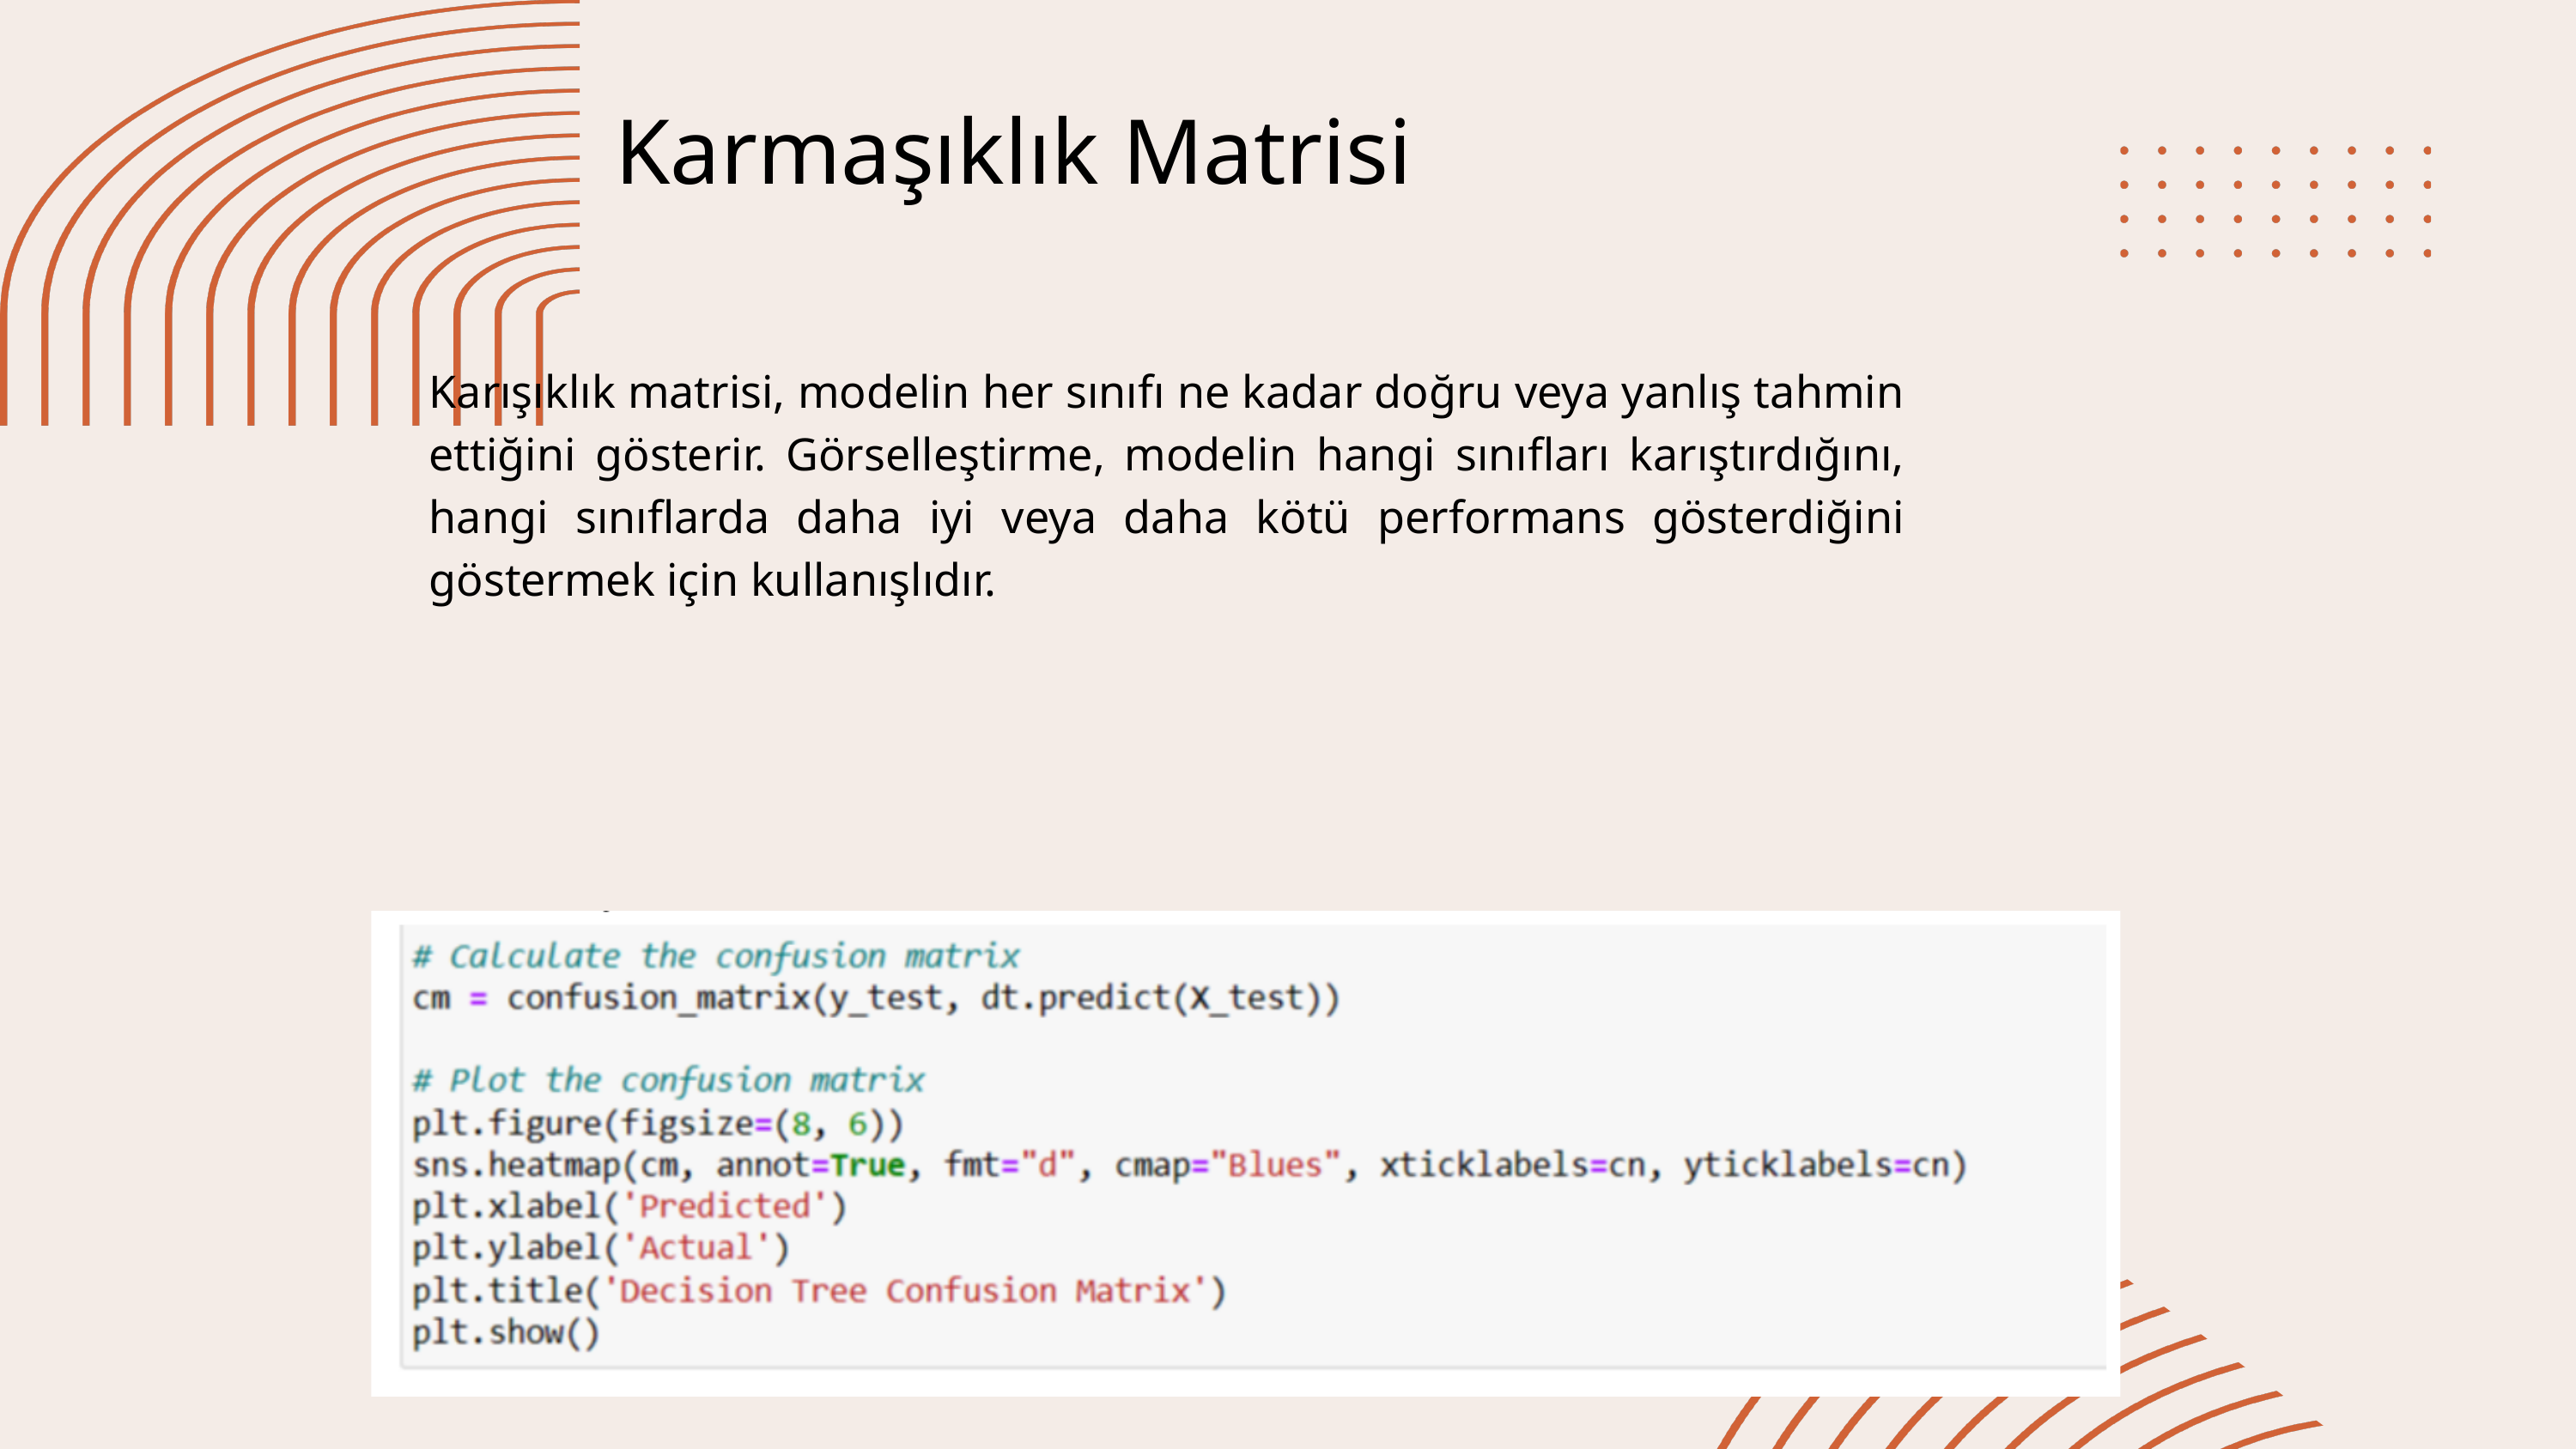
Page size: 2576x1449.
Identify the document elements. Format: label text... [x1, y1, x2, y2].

text_box [2120, 144, 2432, 258]
text_box [1681, 1274, 2355, 1449]
text_box [371, 911, 2121, 1397]
text_box Karmaşıklık Matrisi [615, 76, 1594, 203]
text_box Karışıklık matrisi, modelin her sınıfı ne kadar doğru veya yanlış tahmin ettiğini gösterir. Görselleştirme, modelin hangi sınıfları karıştırdığını, hangi sınıflarda daha iyi veya daha kötü performans gösterdiğini göstermek için kullanışlıdır. [428, 355, 1906, 605]
text_box [0, 0, 580, 426]
